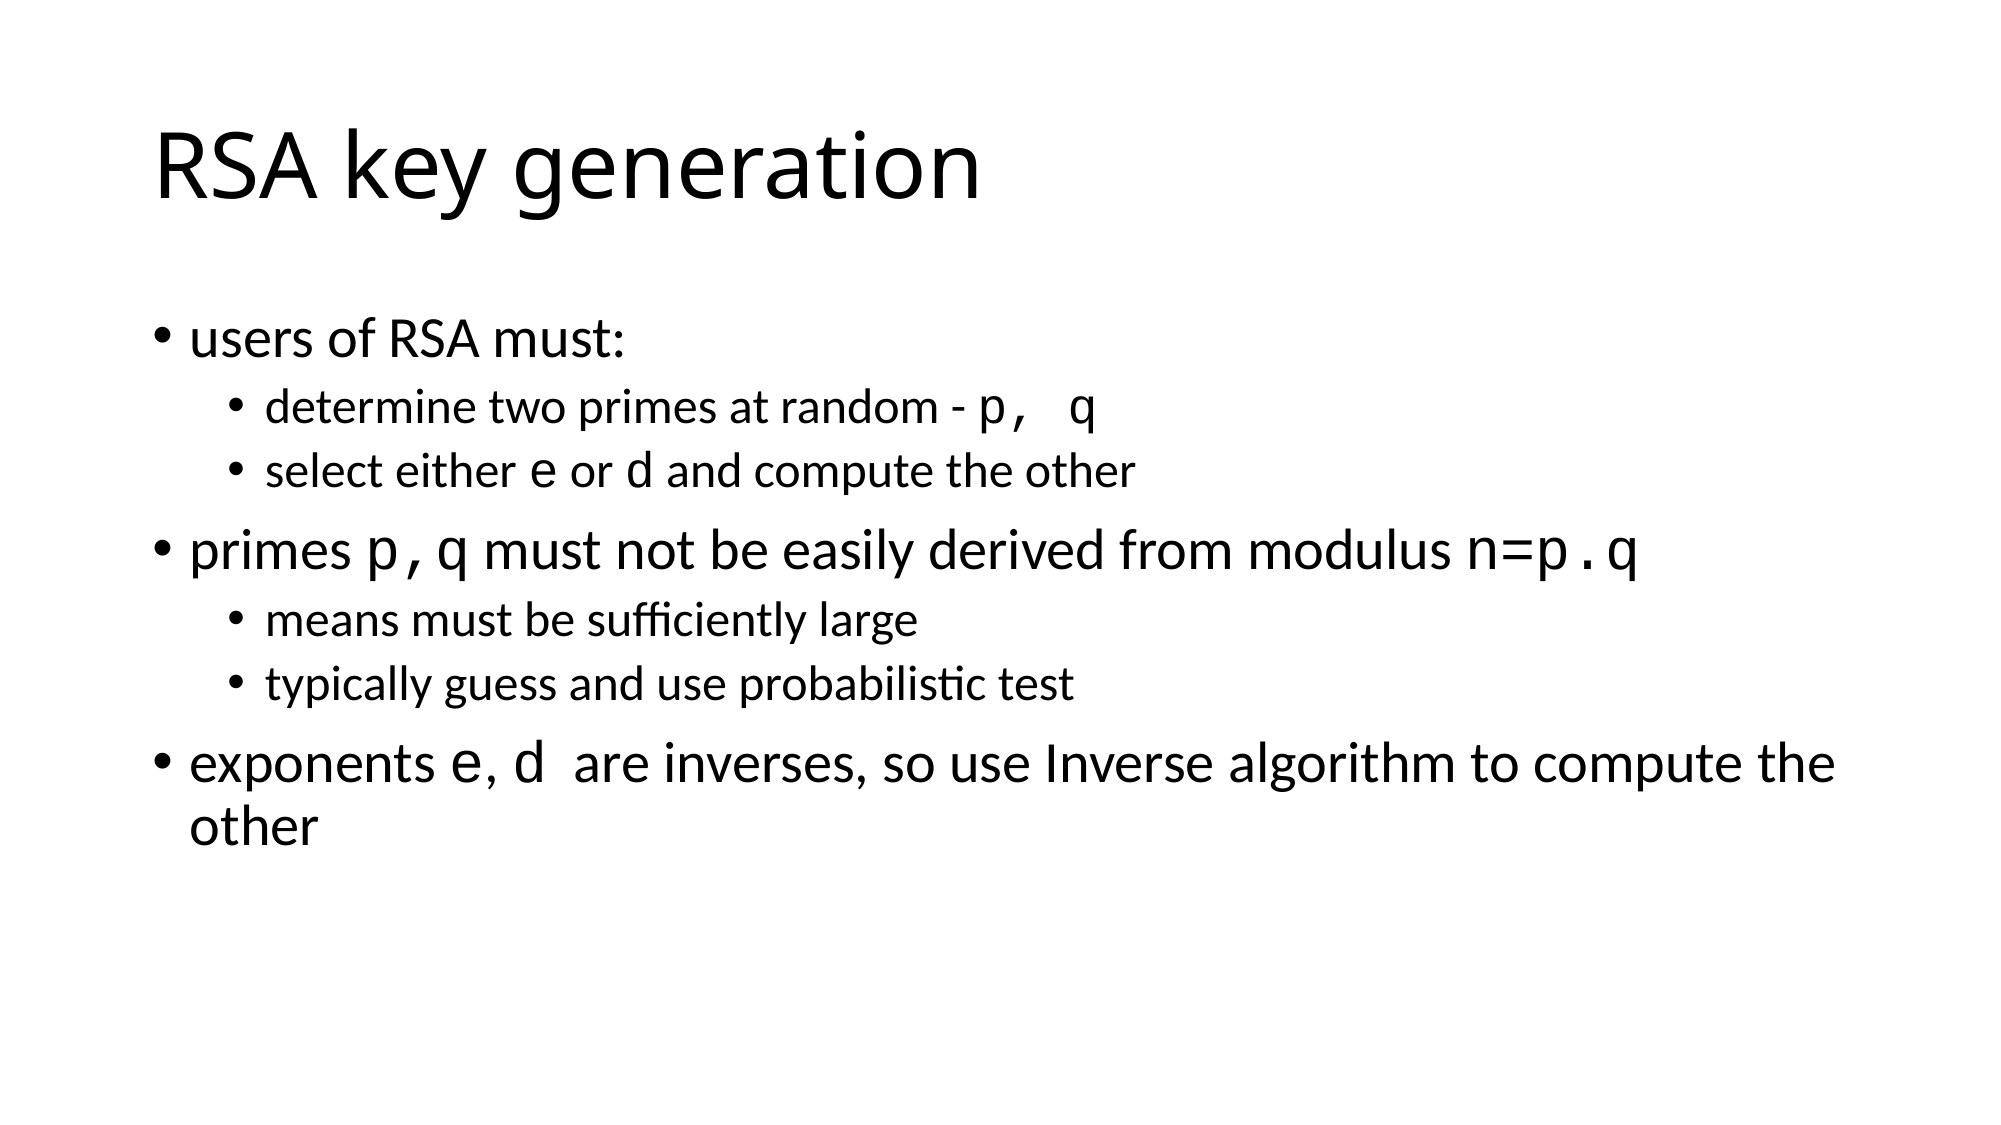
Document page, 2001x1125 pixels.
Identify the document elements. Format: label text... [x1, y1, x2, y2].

title RSA key generation [137, 59, 1863, 278]
list users of RSA must: determine two primes at random - p, q select either e or d and compute the other primes p,q must not be easily derived from modulus n=p.q means must be sufficiently large typically guess and use probabilistic test exponents e, d are inverses, so use Inverse algorithm to compute the other [137, 299, 1863, 1014]
